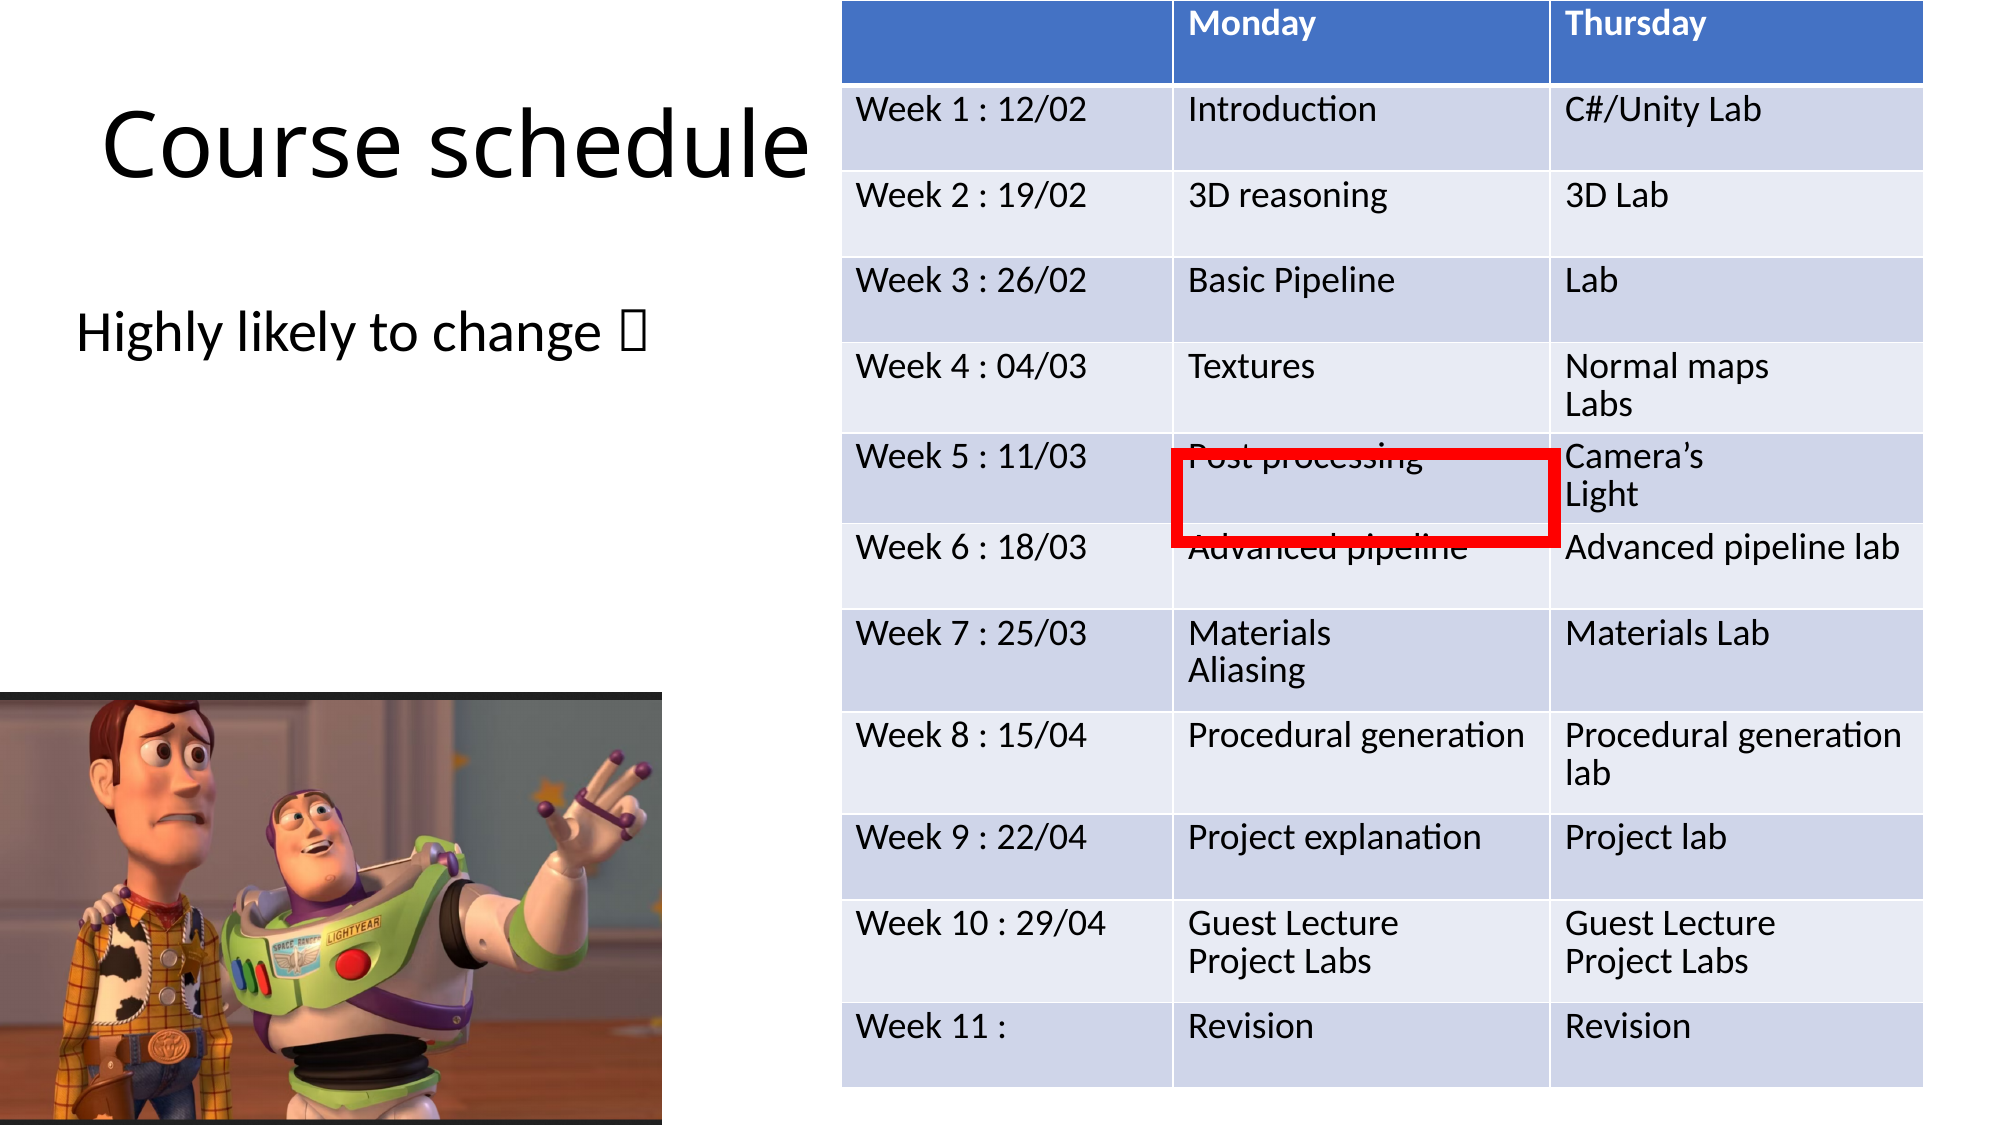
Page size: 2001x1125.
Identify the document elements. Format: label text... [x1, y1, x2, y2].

table_cell Week 2 : 19/02 [842, 172, 1172, 256]
table_cell Week 1 : 12/02 [842, 88, 1172, 170]
text_box Highly likely to change  [62, 285, 833, 371]
table_cell Guest Lecture Project Labs [1174, 901, 1549, 1002]
title Course schedule [85, 39, 840, 257]
table_cell Week 11 : [842, 1003, 1172, 1087]
table_cell Advanced pipeline lab [1551, 524, 1923, 608]
table_cell Post processing [1174, 434, 1549, 523]
table_cell Week 3 : 26/02 [842, 258, 1172, 342]
table_cell Basic Pipeline [1174, 258, 1549, 342]
table_cell Revision [1174, 1003, 1549, 1087]
table_cell Procedural generation [1174, 713, 1549, 813]
table_header [842, 1, 1172, 83]
table_cell Lab [1551, 258, 1923, 342]
table_cell Week 9 : 22/04 [842, 815, 1172, 899]
table_cell Week 6 : 18/03 [842, 524, 1172, 608]
table_cell Project lab [1551, 815, 1923, 899]
table_cell Textures [1174, 343, 1549, 432]
table_cell 3D Lab [1551, 172, 1923, 256]
table_cell Revision [1551, 1003, 1923, 1087]
table_cell Guest Lecture Project Labs [1551, 901, 1923, 1002]
table_cell Advanced pipeline [1174, 524, 1549, 608]
table_cell C#/Unity Lab [1551, 88, 1923, 170]
table_cell Week 8 : 15/04 [842, 713, 1172, 813]
picture [0, 692, 662, 1125]
table_cell Normal maps Labs [1551, 343, 1923, 432]
table_cell 3D reasoning [1174, 172, 1549, 256]
table_header Thursday [1551, 1, 1923, 83]
table_cell Introduction [1174, 88, 1549, 170]
table_cell Project explanation [1174, 815, 1549, 899]
table_cell Materials Lab [1551, 610, 1923, 711]
text_box [1176, 453, 1555, 543]
table_cell Week 7 : 25/03 [842, 610, 1172, 711]
table_cell Week 10 : 29/04 [842, 901, 1172, 1002]
table_cell Procedural generation lab [1551, 713, 1923, 813]
table_cell Week 4 : 04/03 [842, 343, 1172, 432]
table_cell Materials Aliasing [1174, 610, 1549, 711]
table_cell Week 5 : 11/03 [842, 434, 1172, 523]
table_header Monday [1174, 1, 1549, 83]
table_cell Camera’s Light [1551, 434, 1923, 523]
